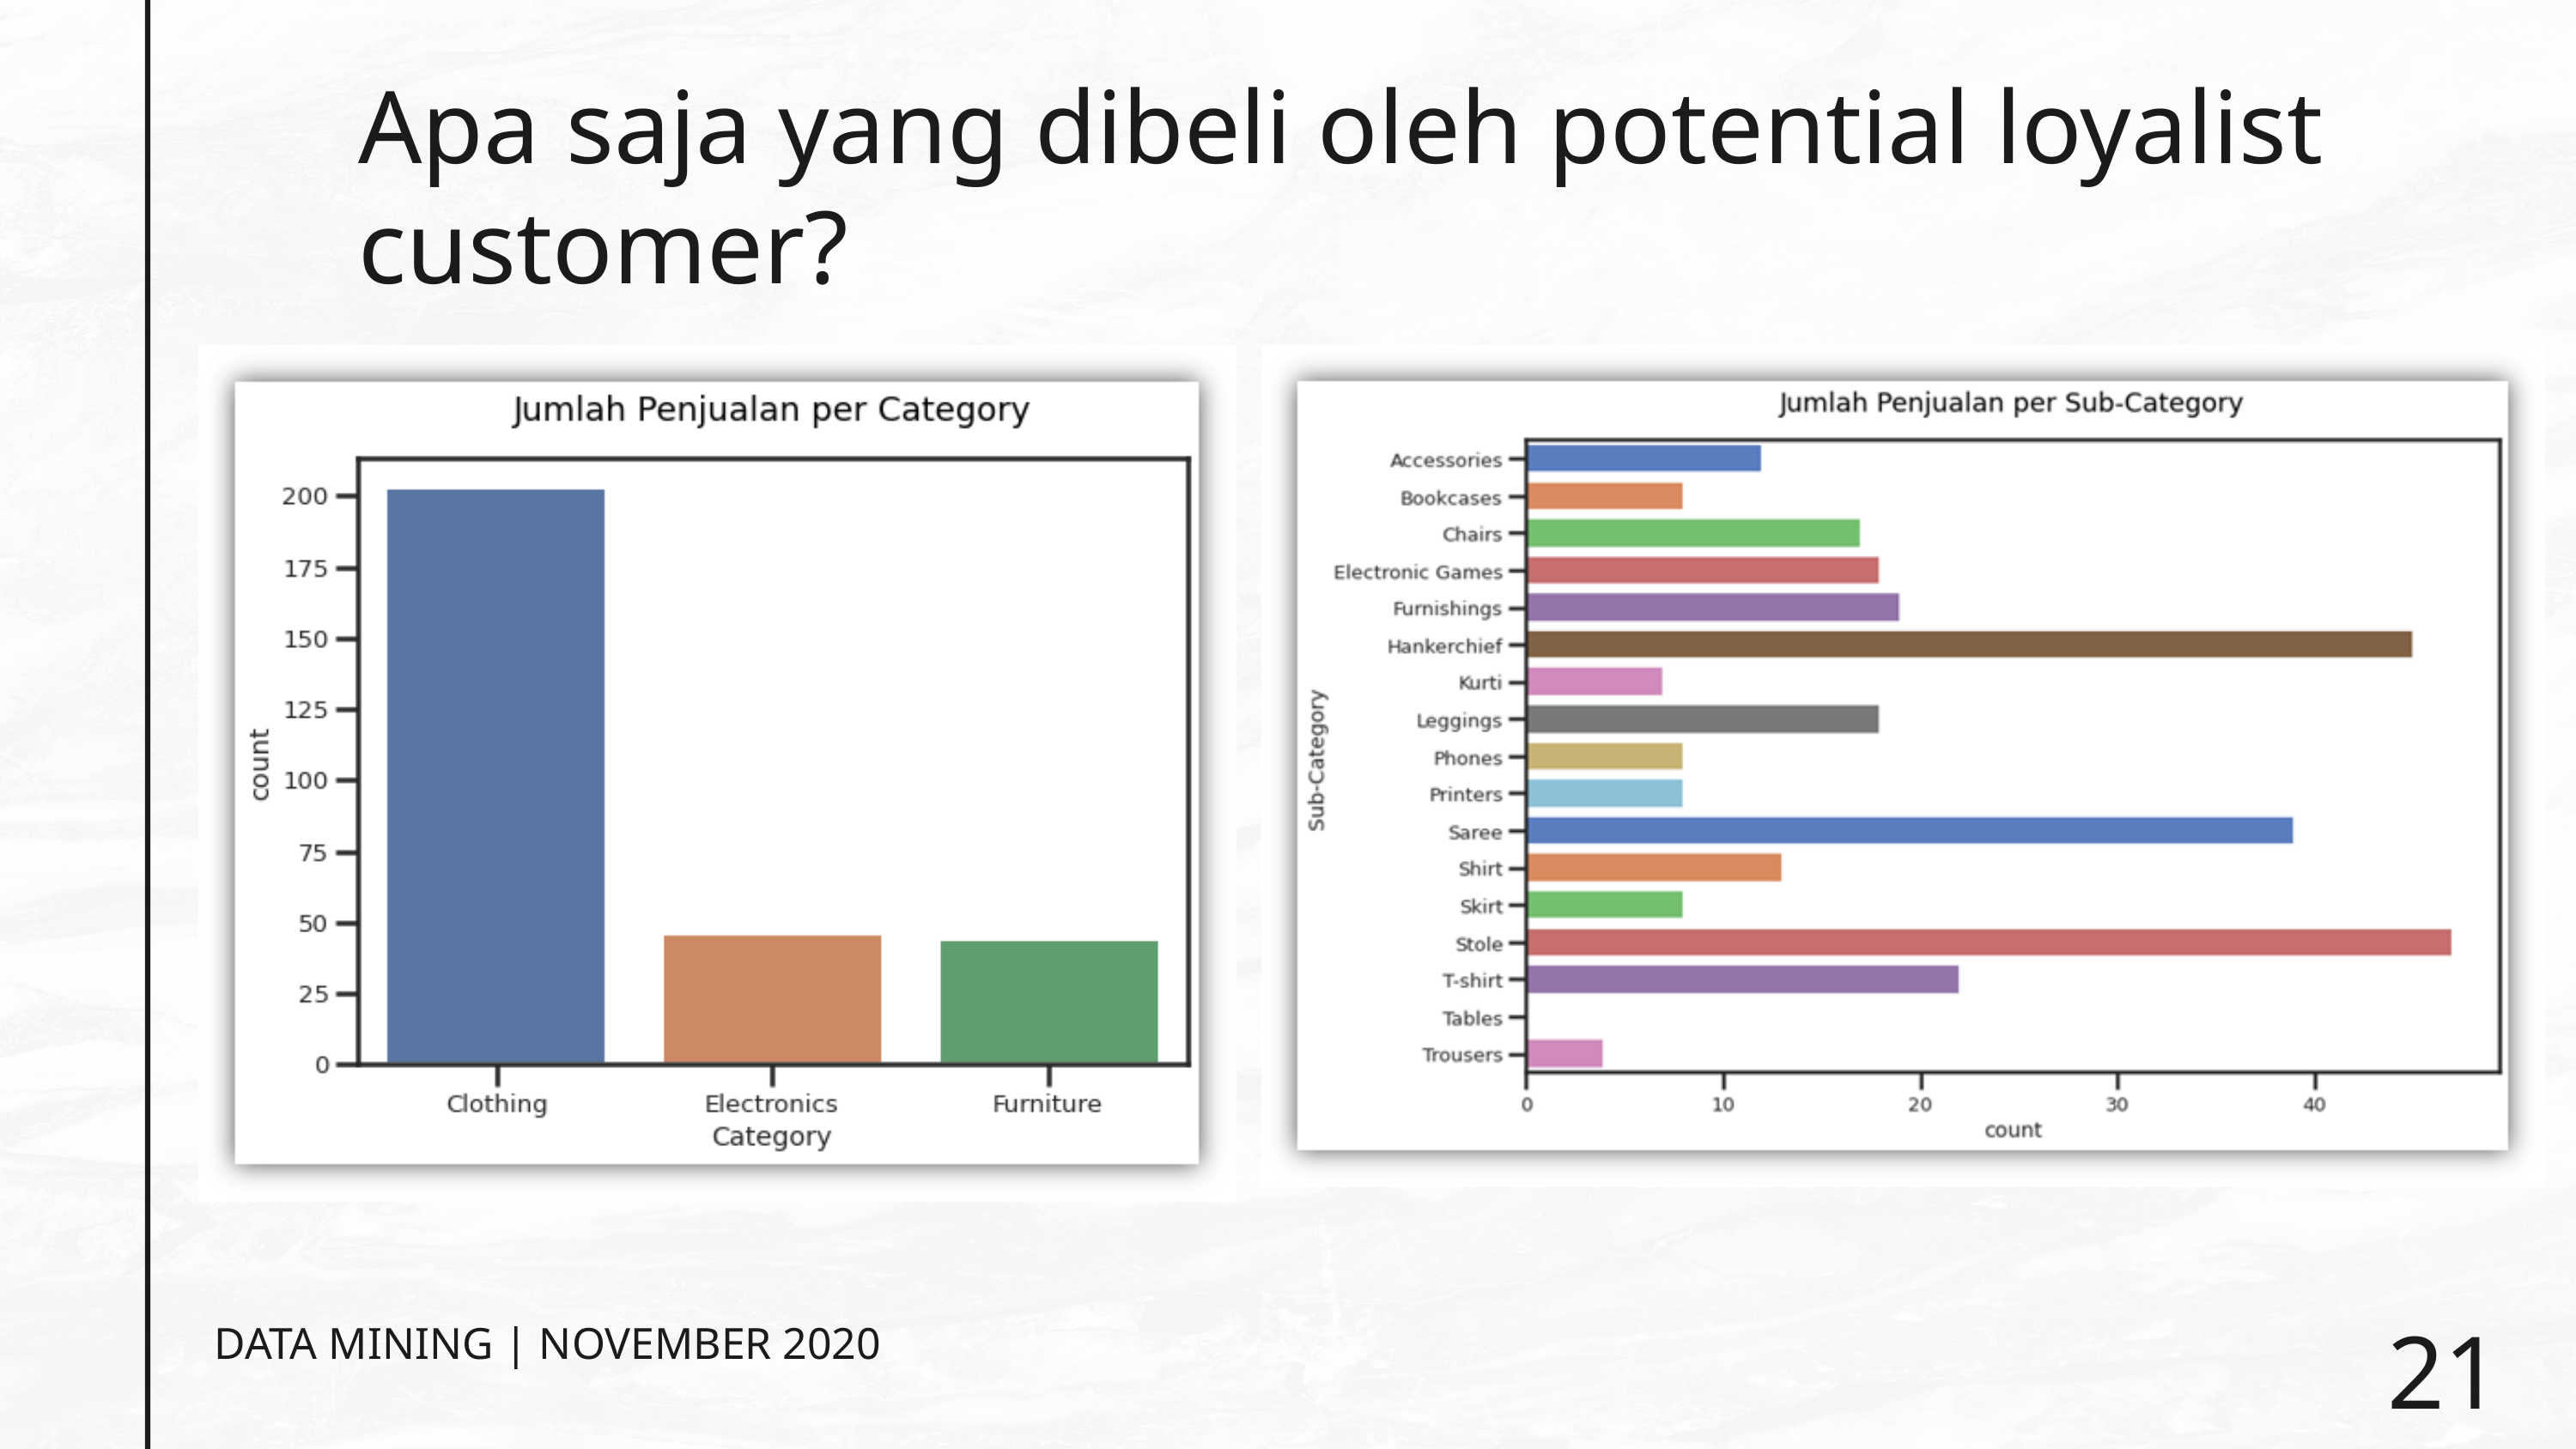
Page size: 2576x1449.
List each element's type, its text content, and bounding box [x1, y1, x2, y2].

text_box Apa saja yang dibeli oleh potential loyalist customer? [358, 63, 2481, 304]
picture [197, 345, 1237, 1202]
text_box DATA MINING | NOVEMBER 2020 [55, 1307, 881, 1368]
text_box [144, 1368, 151, 1449]
picture [1261, 345, 2546, 1187]
text_box 21 [2343, 1288, 2545, 1429]
text_box [144, 0, 151, 1307]
